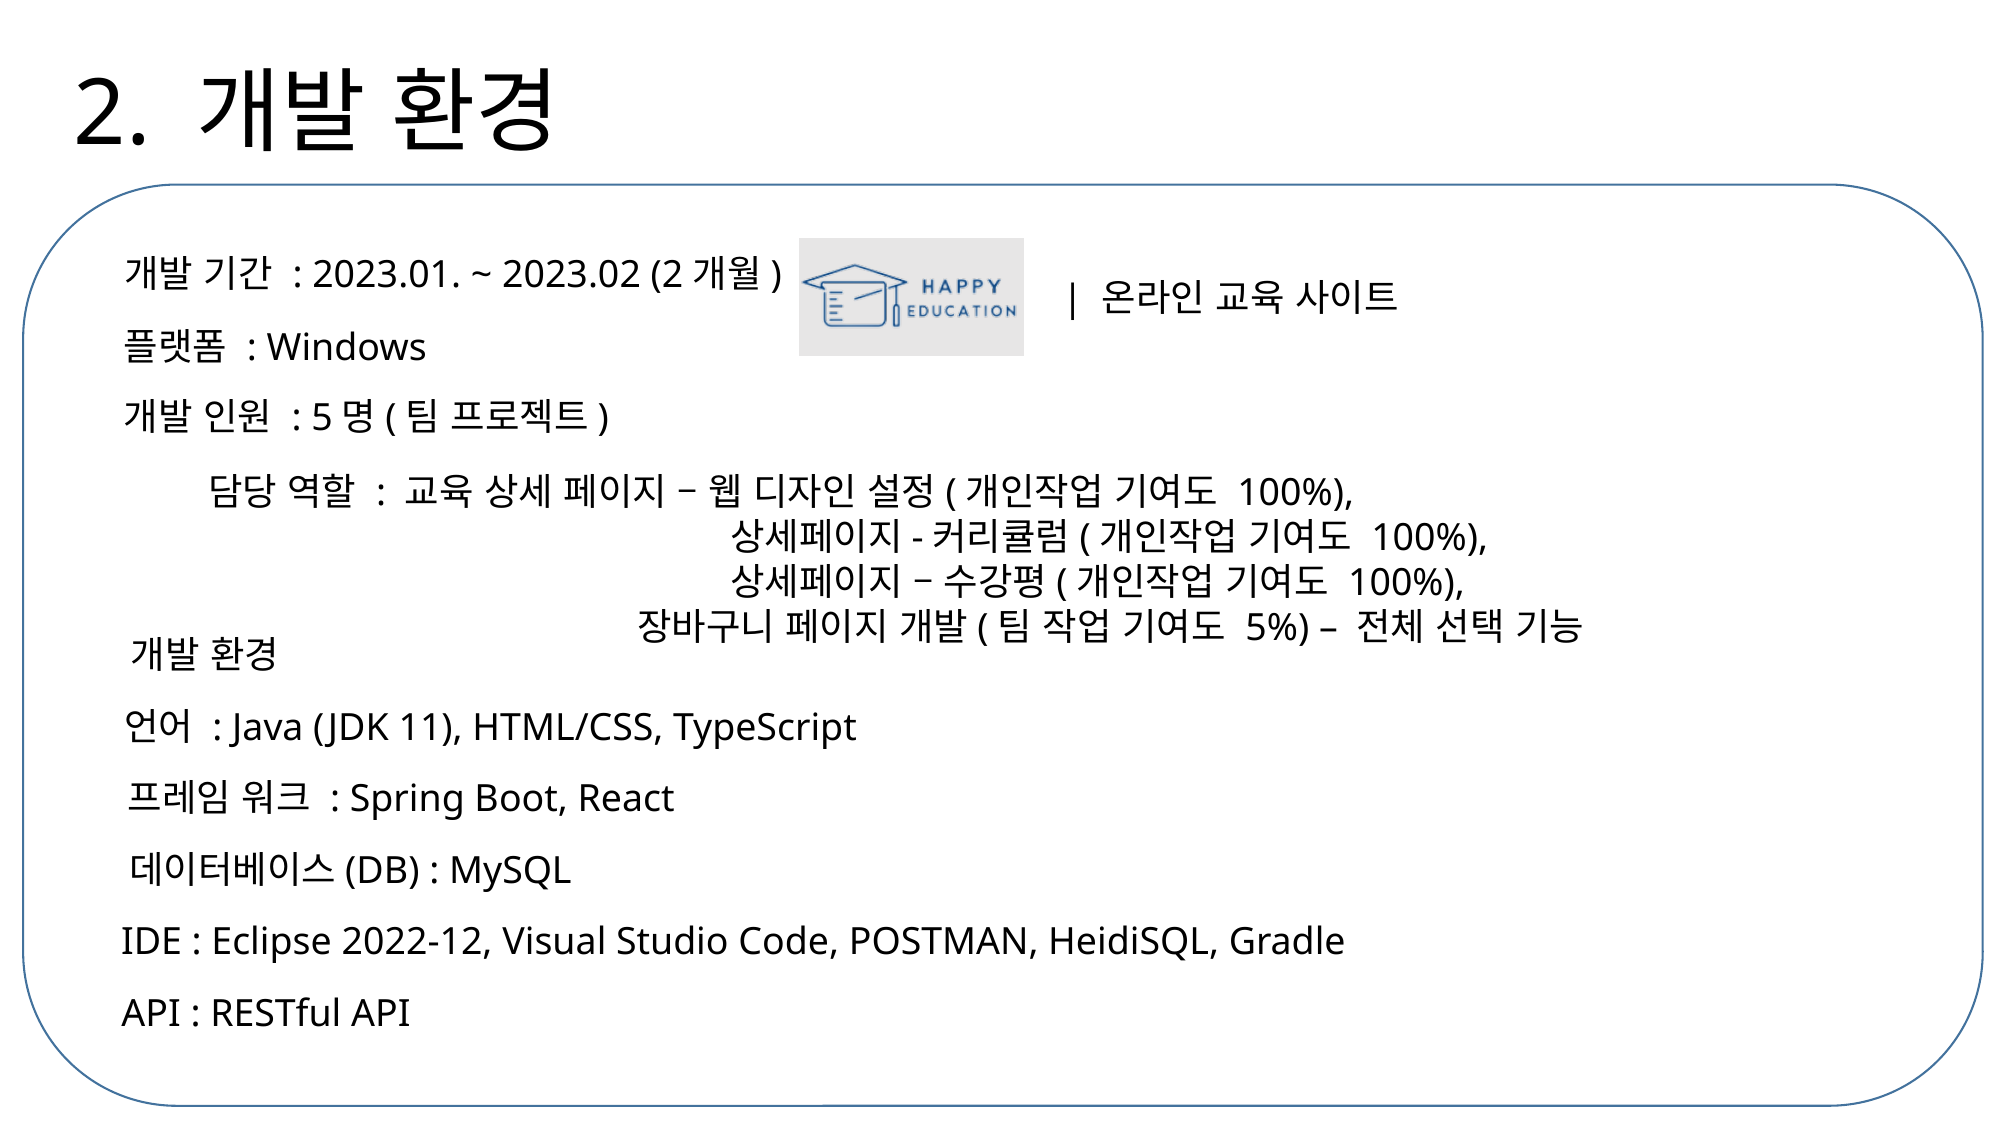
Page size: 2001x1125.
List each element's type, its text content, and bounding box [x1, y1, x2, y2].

text_box | 온라인 교육 사이트 [1047, 266, 1414, 327]
picture [798, 238, 1025, 356]
text_box 개발 인원 : 5명(팀 프로젝트) [108, 385, 624, 446]
text_box API : RESTful API [106, 981, 426, 1042]
title 2. 개발 환경 [58, 45, 1784, 185]
text_box 프레임 워크 : Spring Boot, React [112, 767, 690, 827]
text_box 개발 환경 [116, 623, 295, 684]
text_box 담당 역할 : 교육 상세 페이지 – 웹 디자인 설정(개인작업 기여도 100%), 상세페이지-커리큘럼(개인작업 기여도 100%), 상세페이지 – 수강평(개인작업 기여도 100%), 장바구니 페이지 개발(팀 작업 기여도 5%) – 전체 선택 기능 [193, 460, 1600, 655]
text_box 개발 기간 : 2023.01. ~ 2023.02 (2개월) [109, 242, 797, 303]
text_box 플랫폼 : Windows [109, 315, 442, 375]
text_box IDE : Eclipse 2022-12, Visual Studio Code, POSTMAN, HeidiSQL, Gradle [106, 909, 1362, 970]
text_box 언어 : Java (JDK 11), HTML/CSS, TypeScript [109, 695, 873, 756]
text_box [22, 183, 1984, 1107]
text_box 데이터베이스(DB) : MySQL [114, 838, 588, 899]
